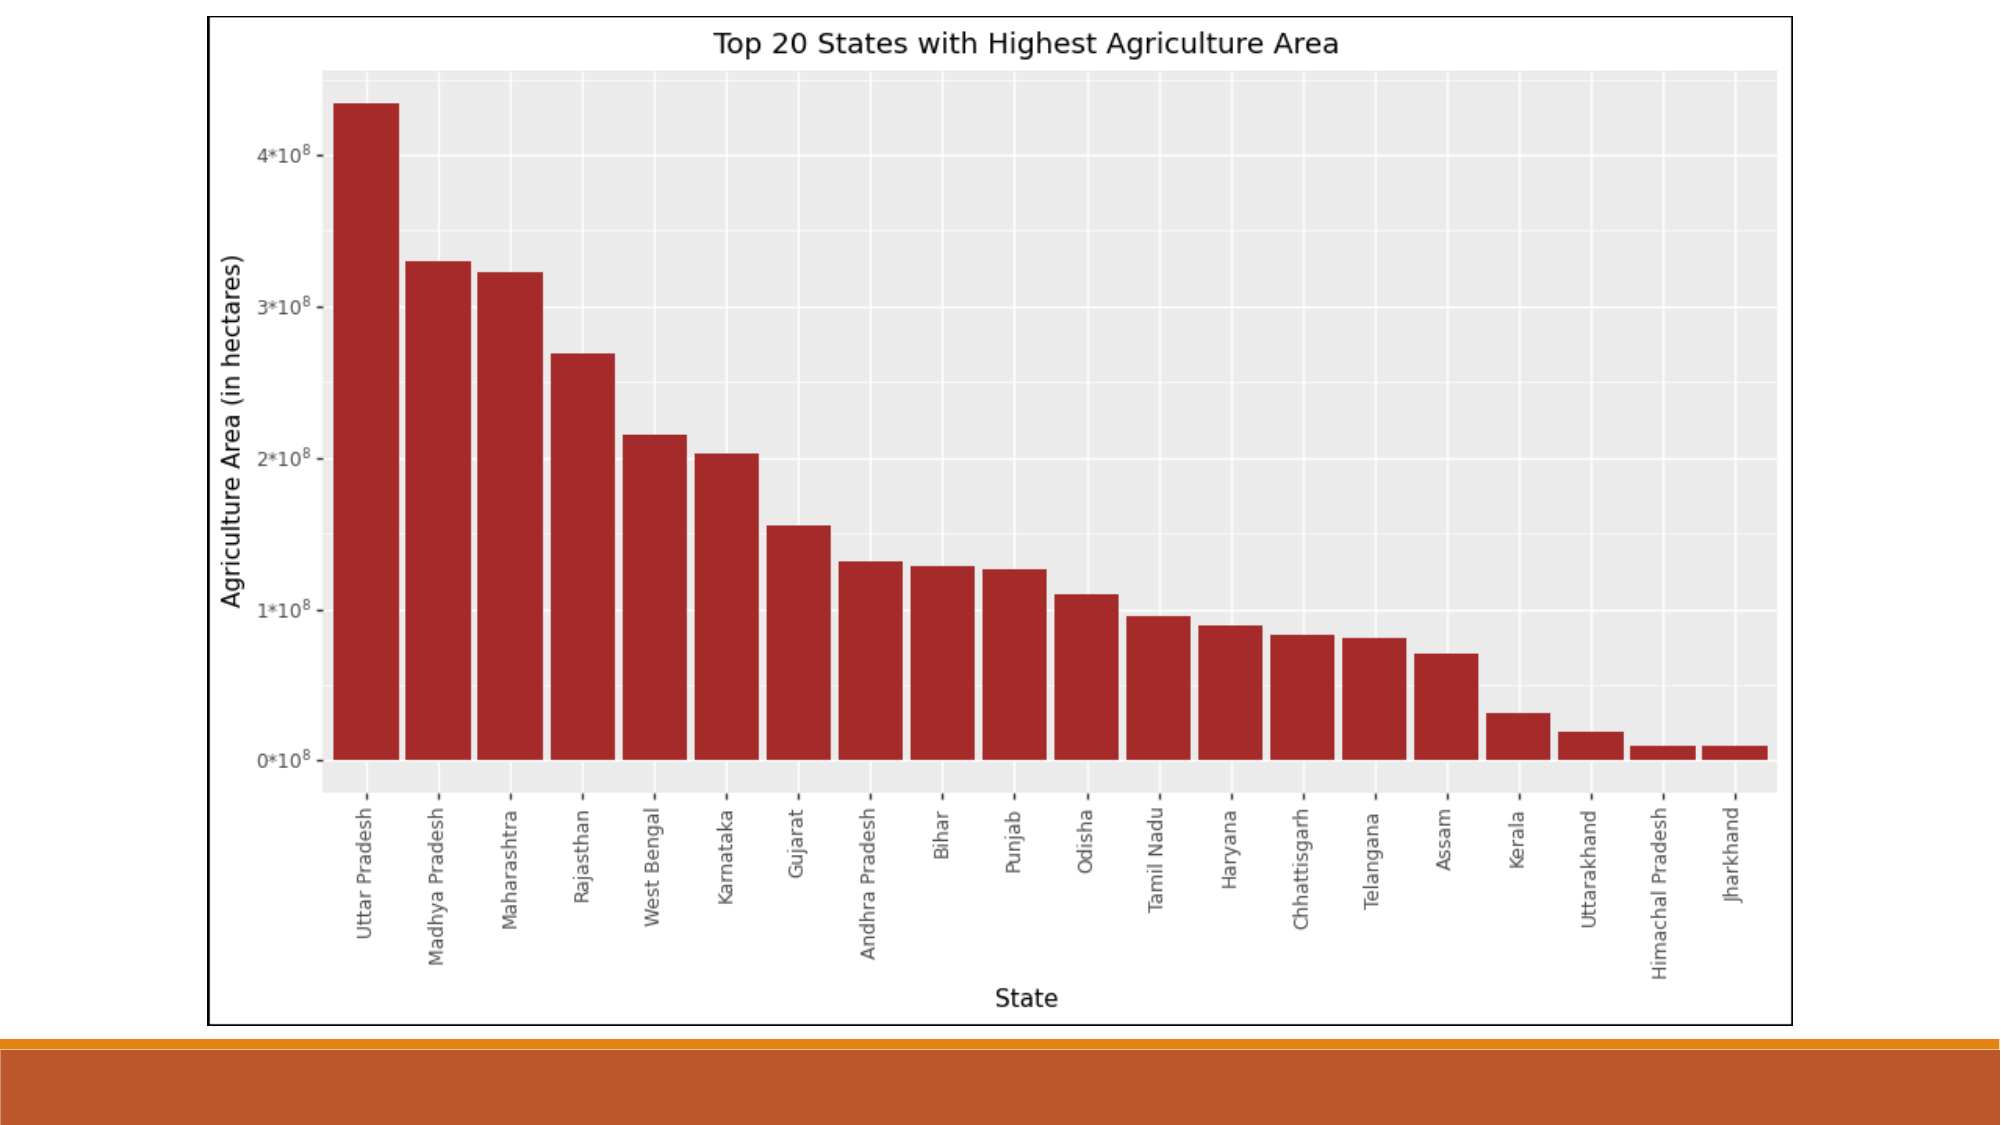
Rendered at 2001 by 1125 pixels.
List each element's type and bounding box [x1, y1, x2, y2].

picture [207, 16, 1793, 1027]
